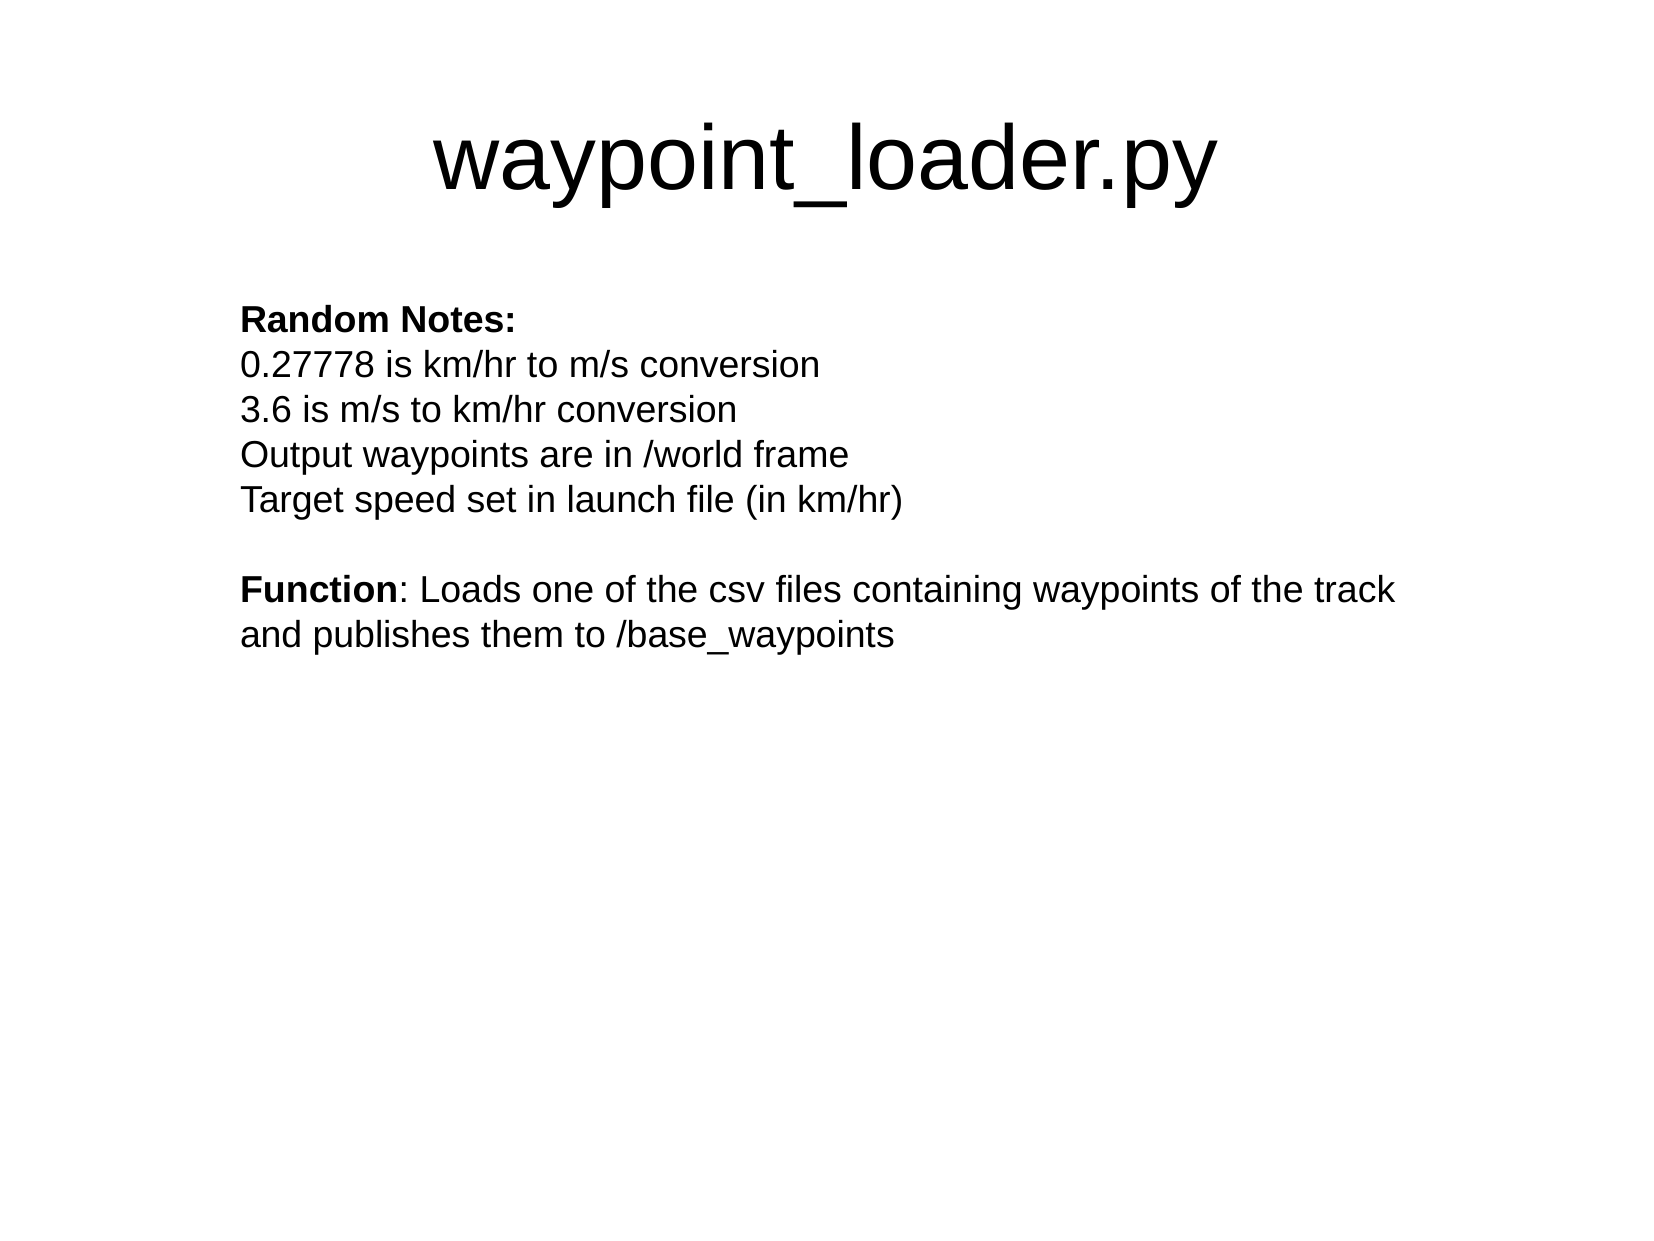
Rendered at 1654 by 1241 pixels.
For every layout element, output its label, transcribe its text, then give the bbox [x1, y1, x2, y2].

text_box Random Notes: 0.27778 is km/hr to m/s conversion 3.6 is m/s to km/hr conversion Output waypoints are in /world frame Target speed set in launch file (in km/hr) Function: Loads one of the csv files containing waypoints of the track and publishes them to /base_waypoints [225, 288, 1440, 1167]
text_box waypoint_loader.py [82, 49, 1571, 257]
